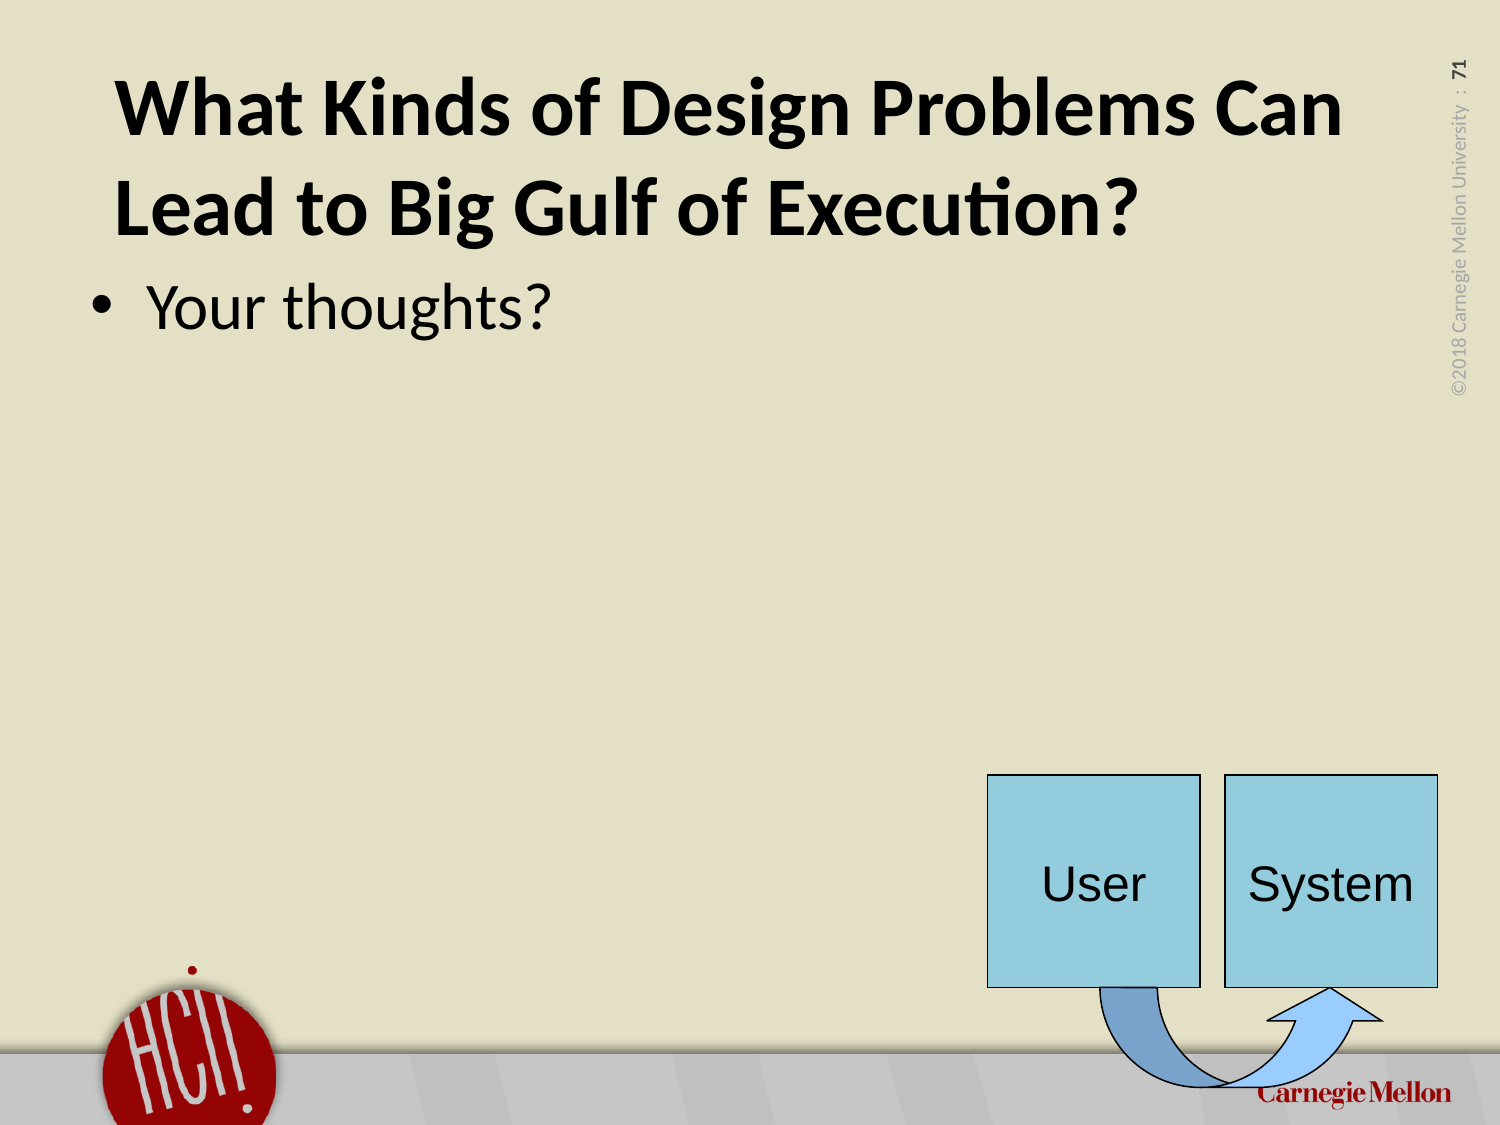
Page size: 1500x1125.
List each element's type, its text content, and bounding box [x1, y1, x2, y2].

text_box System [1224, 774, 1438, 988]
title What Kinds of Design Problems Can Lead to Big Gulf of Execution? [99, 45, 1463, 233]
text_box [1099, 987, 1382, 1088]
text_box User [987, 774, 1200, 988]
picture [0, 0, 1500, 1125]
list Your thoughts? [75, 255, 1463, 1088]
